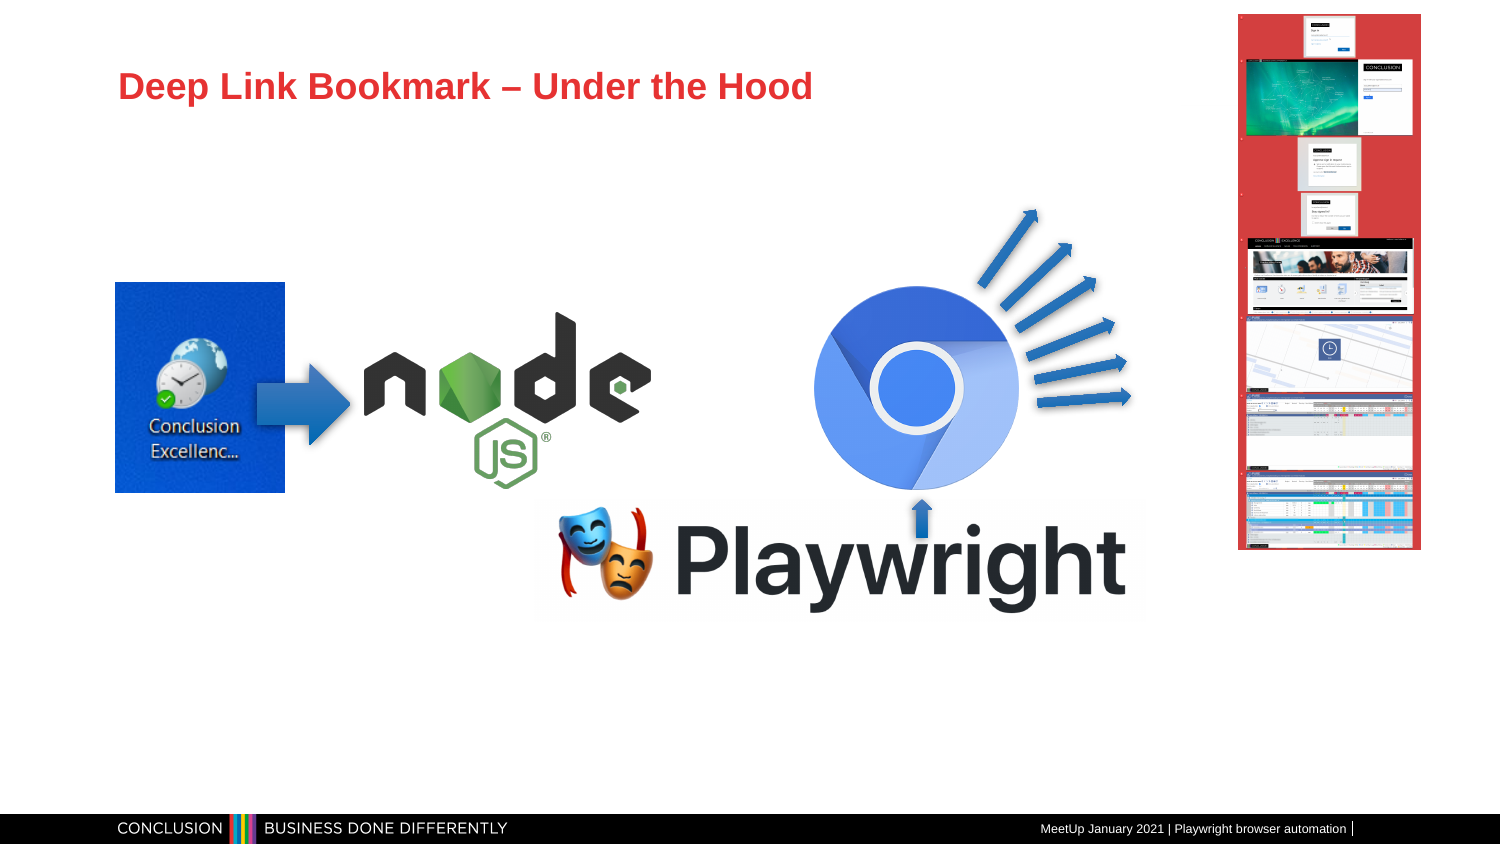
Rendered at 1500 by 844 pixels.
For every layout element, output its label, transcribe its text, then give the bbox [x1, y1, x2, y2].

picture [239, 814, 1500, 844]
text_box [1025, 317, 1115, 362]
picture [534, 499, 1146, 622]
text_box [285, 363, 351, 446]
footer MeetUp January 2021 | Playwright browser automation [814, 820, 1347, 839]
picture [814, 286, 1019, 490]
text_box [1019, 276, 1096, 334]
picture [1205, 14, 1421, 550]
text_box [1019, 243, 1072, 300]
picture [0, 814, 236, 844]
picture [115, 282, 285, 493]
title Deep Link Bookmark – Under the Hood [118, 47, 1205, 130]
text_box [1034, 354, 1127, 385]
text_box [1037, 387, 1131, 408]
text_box [977, 209, 1038, 286]
picture [364, 312, 651, 489]
